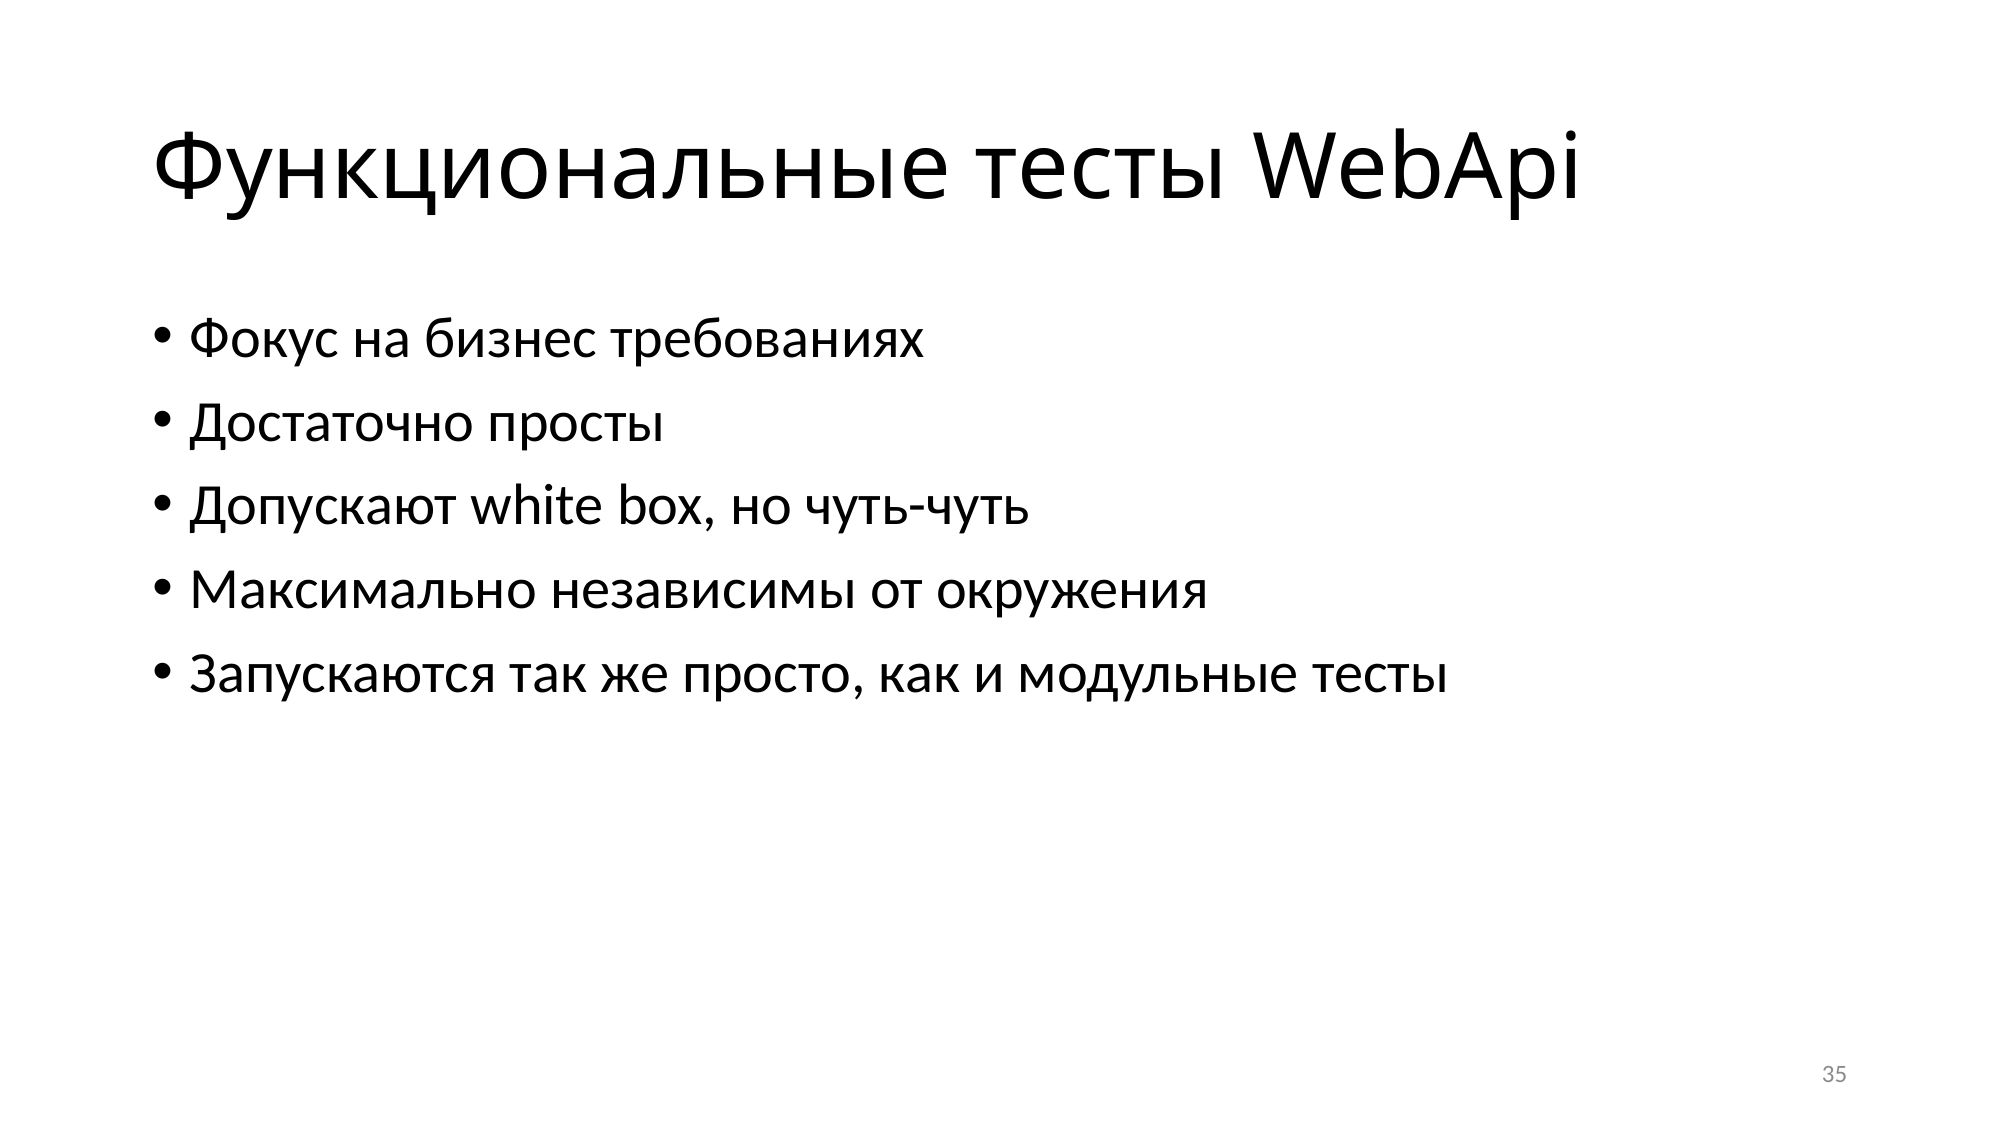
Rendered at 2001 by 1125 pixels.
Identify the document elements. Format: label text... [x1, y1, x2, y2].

slide_number 35 [1412, 1042, 1863, 1103]
title Функциональные тесты WebApi [137, 59, 1863, 278]
list Фокус на бизнес требованиях Достаточно просты Допускают white box, но чуть-чуть Максимально независимы от окружения Запускаются так же просто, как и модульные тесты [137, 299, 1863, 1014]
